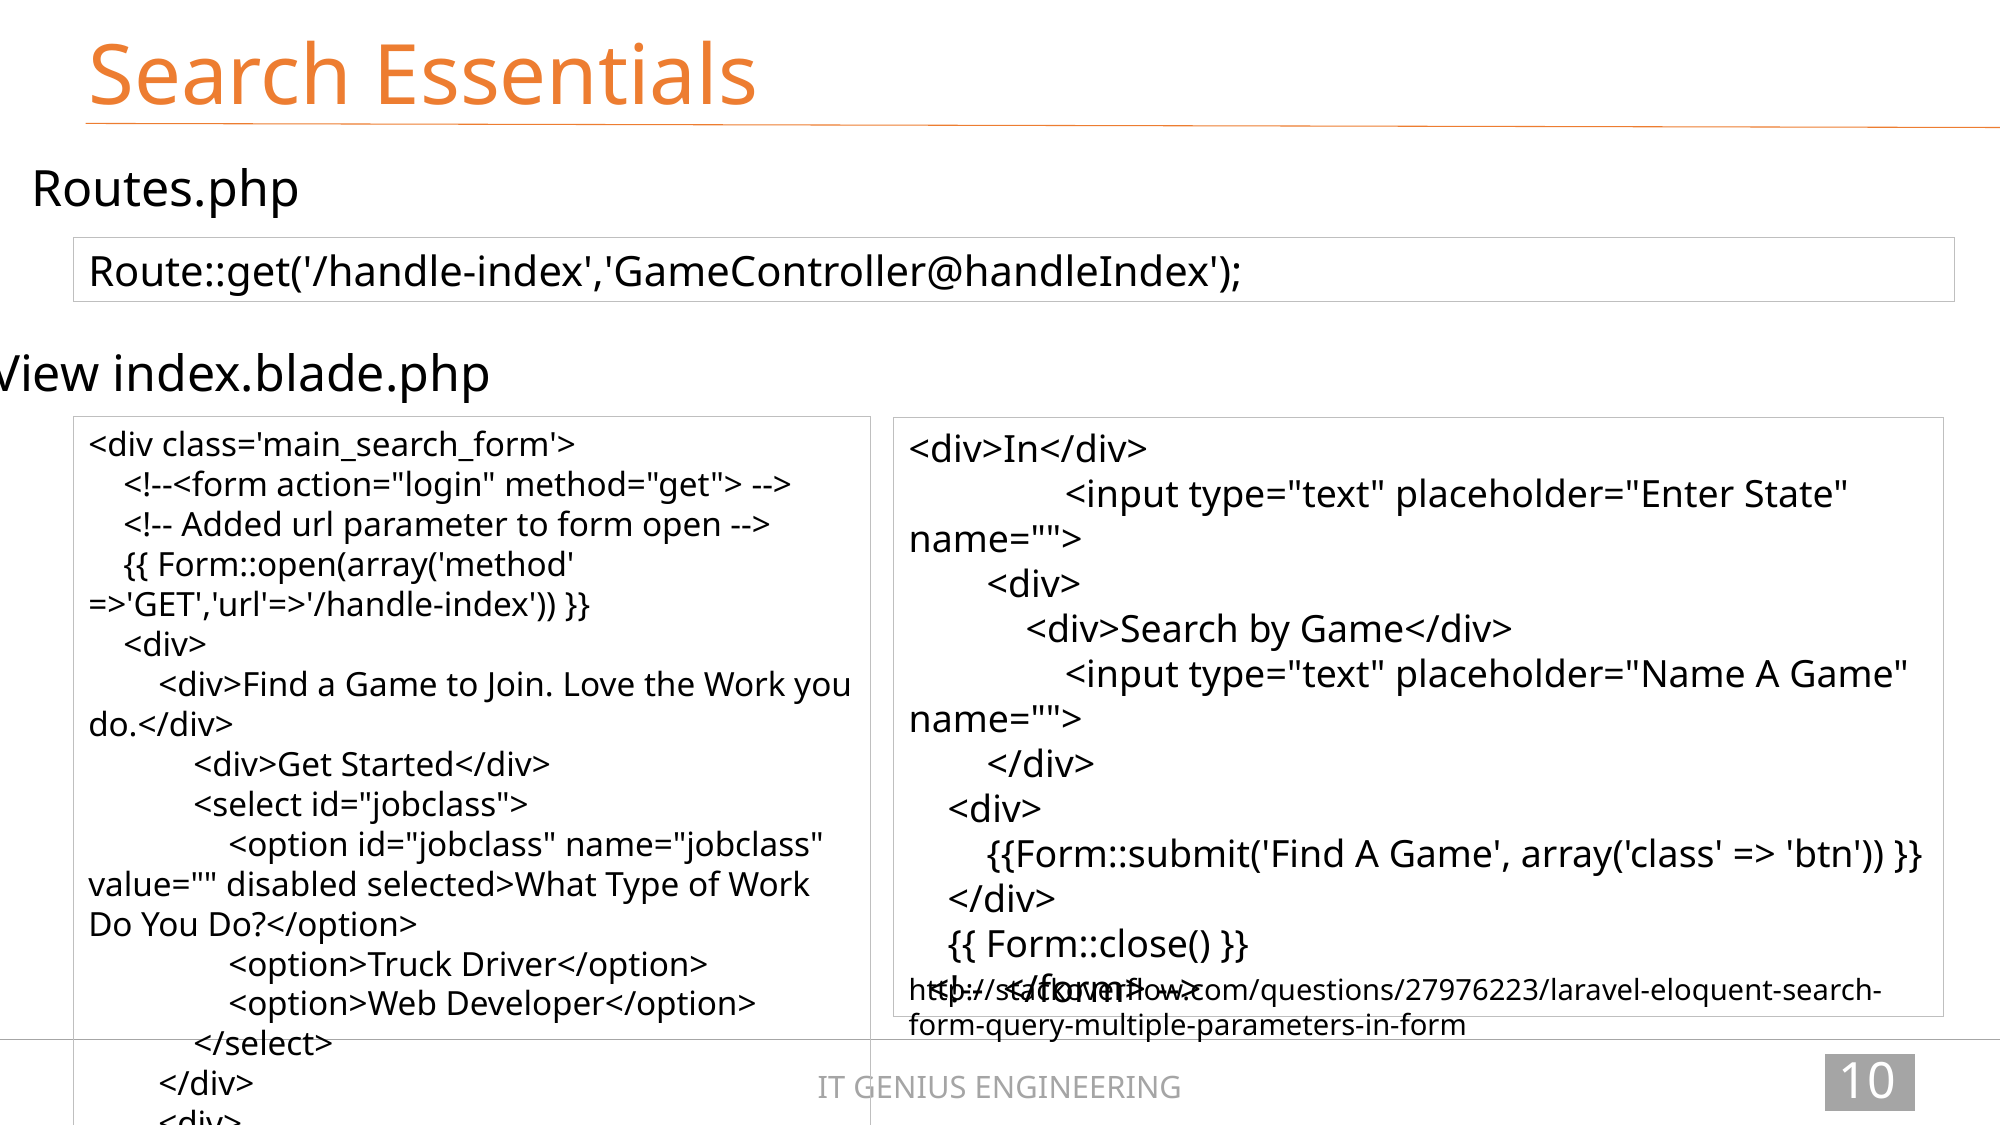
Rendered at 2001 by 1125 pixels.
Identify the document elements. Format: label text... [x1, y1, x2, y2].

text_box <div class='main_search_form'> <!--<form action="login" method="get"> --> <!-- Added url parameter to form open --> {{ Form::open(array('method' =>'GET','url'=>'/handle-index')) }} <div> <div>Find a Game to Join. Love the Work you do.</div> <div>Get Started</div> <select id="jobclass"> <option id="jobclass" name="jobclass" value="" disabled selected>What Type of Work Do You Do?</option> <option>Truck Driver</option> <option>Web Developer</option> </select> </div> <div> [73, 1040, 871, 1125]
slide_number 103 [1822, 1051, 1918, 1114]
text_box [85, 123, 2000, 128]
text_box <div class='main_search_form'> <!--<form action="login" method="get"> --> <!-- Added url parameter to form open --> {{ Form::open(array('method' =>'GET','url'=>'/handle-index')) }} <div> <div>Find a Game to Join. Love the Work you do.</div> <div>Get Started</div> <select id="jobclass"> <option id="jobclass" name="jobclass" value="" disabled selected>What Type of Work Do You Do?</option> <option>Truck Driver</option> <option>Web Developer</option> </select> </div> <div> [73, 416, 871, 1039]
text_box Route::get('/handle-index','GameController@handleIndex'); [73, 237, 1955, 302]
text_box View index.blade.php [0, 334, 507, 409]
text_box http://stackoverflow.com/questions/27976223/laravel-eloquent-search-form-query-multiple-parameters-in-form [893, 963, 1944, 1039]
text_box Routes.php [16, 149, 315, 224]
text_box IT GENIUS ENGINEERING [871, 1064, 1424, 1113]
text_box <div>In</div> <input type="text" placeholder="Enter State" name=""> <div> <div>Search by Game</div> <input type="text" placeholder="Name A Game" name=""> </div> <div> {{Form::submit('Find A Game', array('class' => 'btn')) }} </div> {{ Form::close() }} <!-- </form> --> [893, 417, 1944, 963]
text_box http://stackoverflow.com/questions/27976223/laravel-eloquent-search-form-query-multiple-parameters-in-form [893, 1040, 1944, 1049]
subtitle Search Essentials [73, 25, 936, 137]
